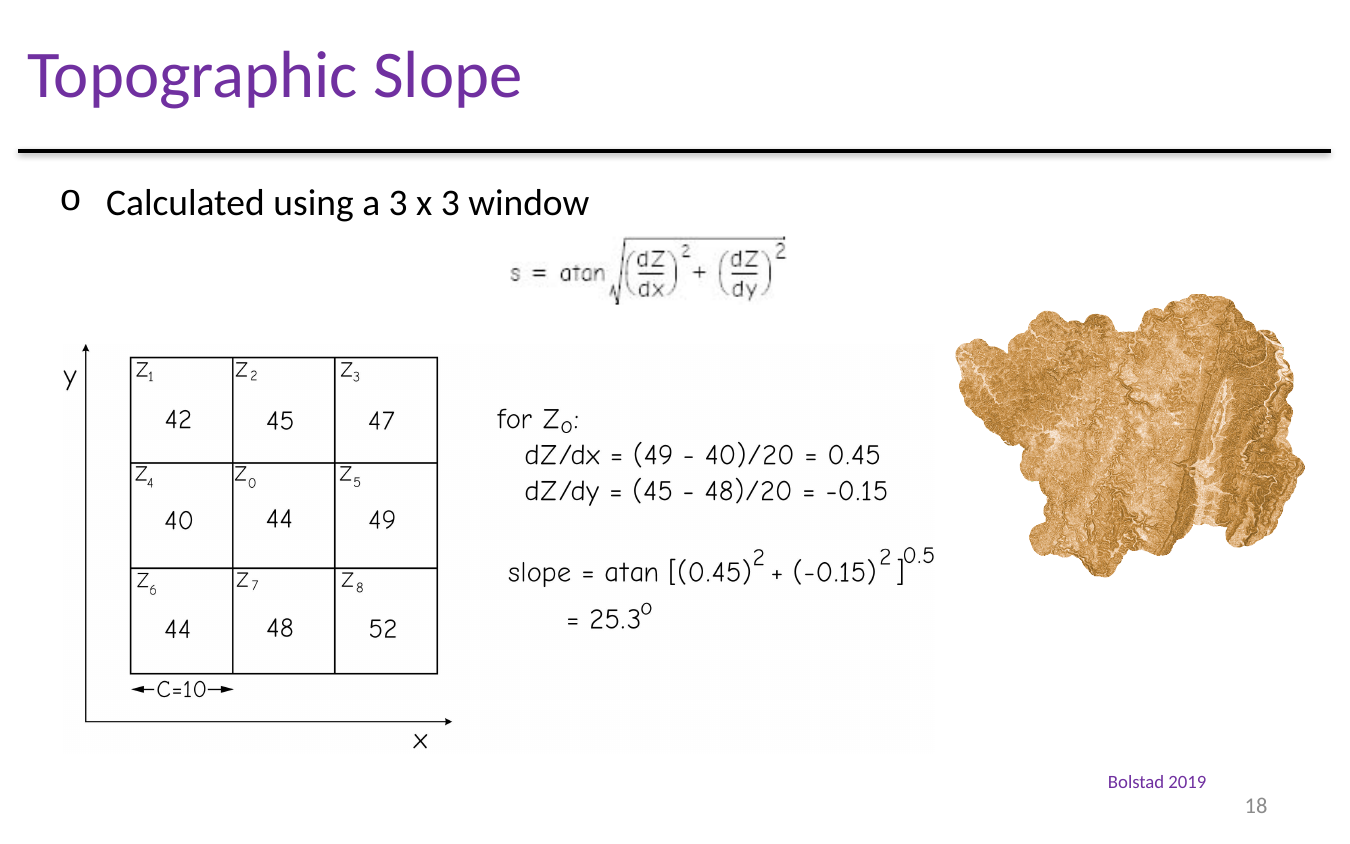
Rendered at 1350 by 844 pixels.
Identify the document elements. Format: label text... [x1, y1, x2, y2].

text_box Calculated using a 3 x 3 window [44, 170, 726, 231]
picture [63, 293, 1328, 755]
slide_number 18 [967, 782, 1283, 827]
text_box Bolstad 2019 [1093, 762, 1222, 782]
text_box Topographic Slope [12, 0, 1338, 141]
picture [499, 221, 804, 316]
